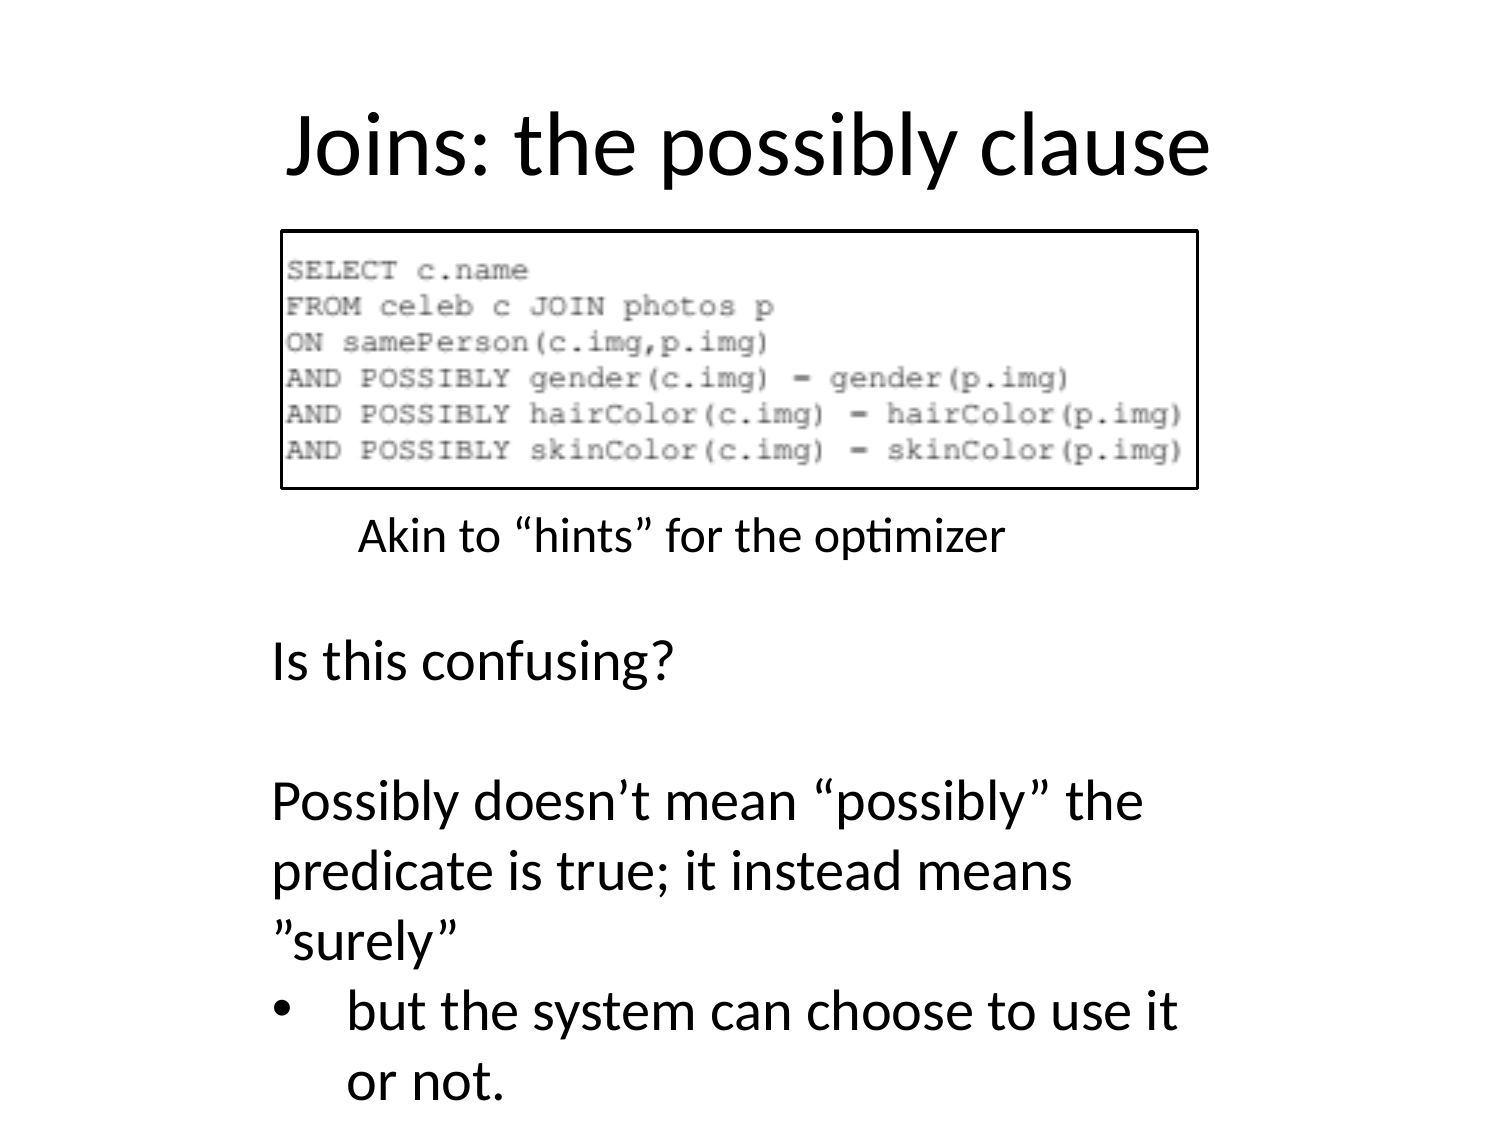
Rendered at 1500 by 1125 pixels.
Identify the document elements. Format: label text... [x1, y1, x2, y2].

picture [282, 232, 1196, 488]
title Joins: the possibly clause [75, 45, 1425, 233]
text_box Akin to “hints” for the optimizer [343, 496, 1131, 570]
text_box Is this confusing? Possibly doesn’t mean “possibly” the predicate is true; it instead means ”surely” but the system can choose to use it or not. [257, 615, 1196, 1120]
